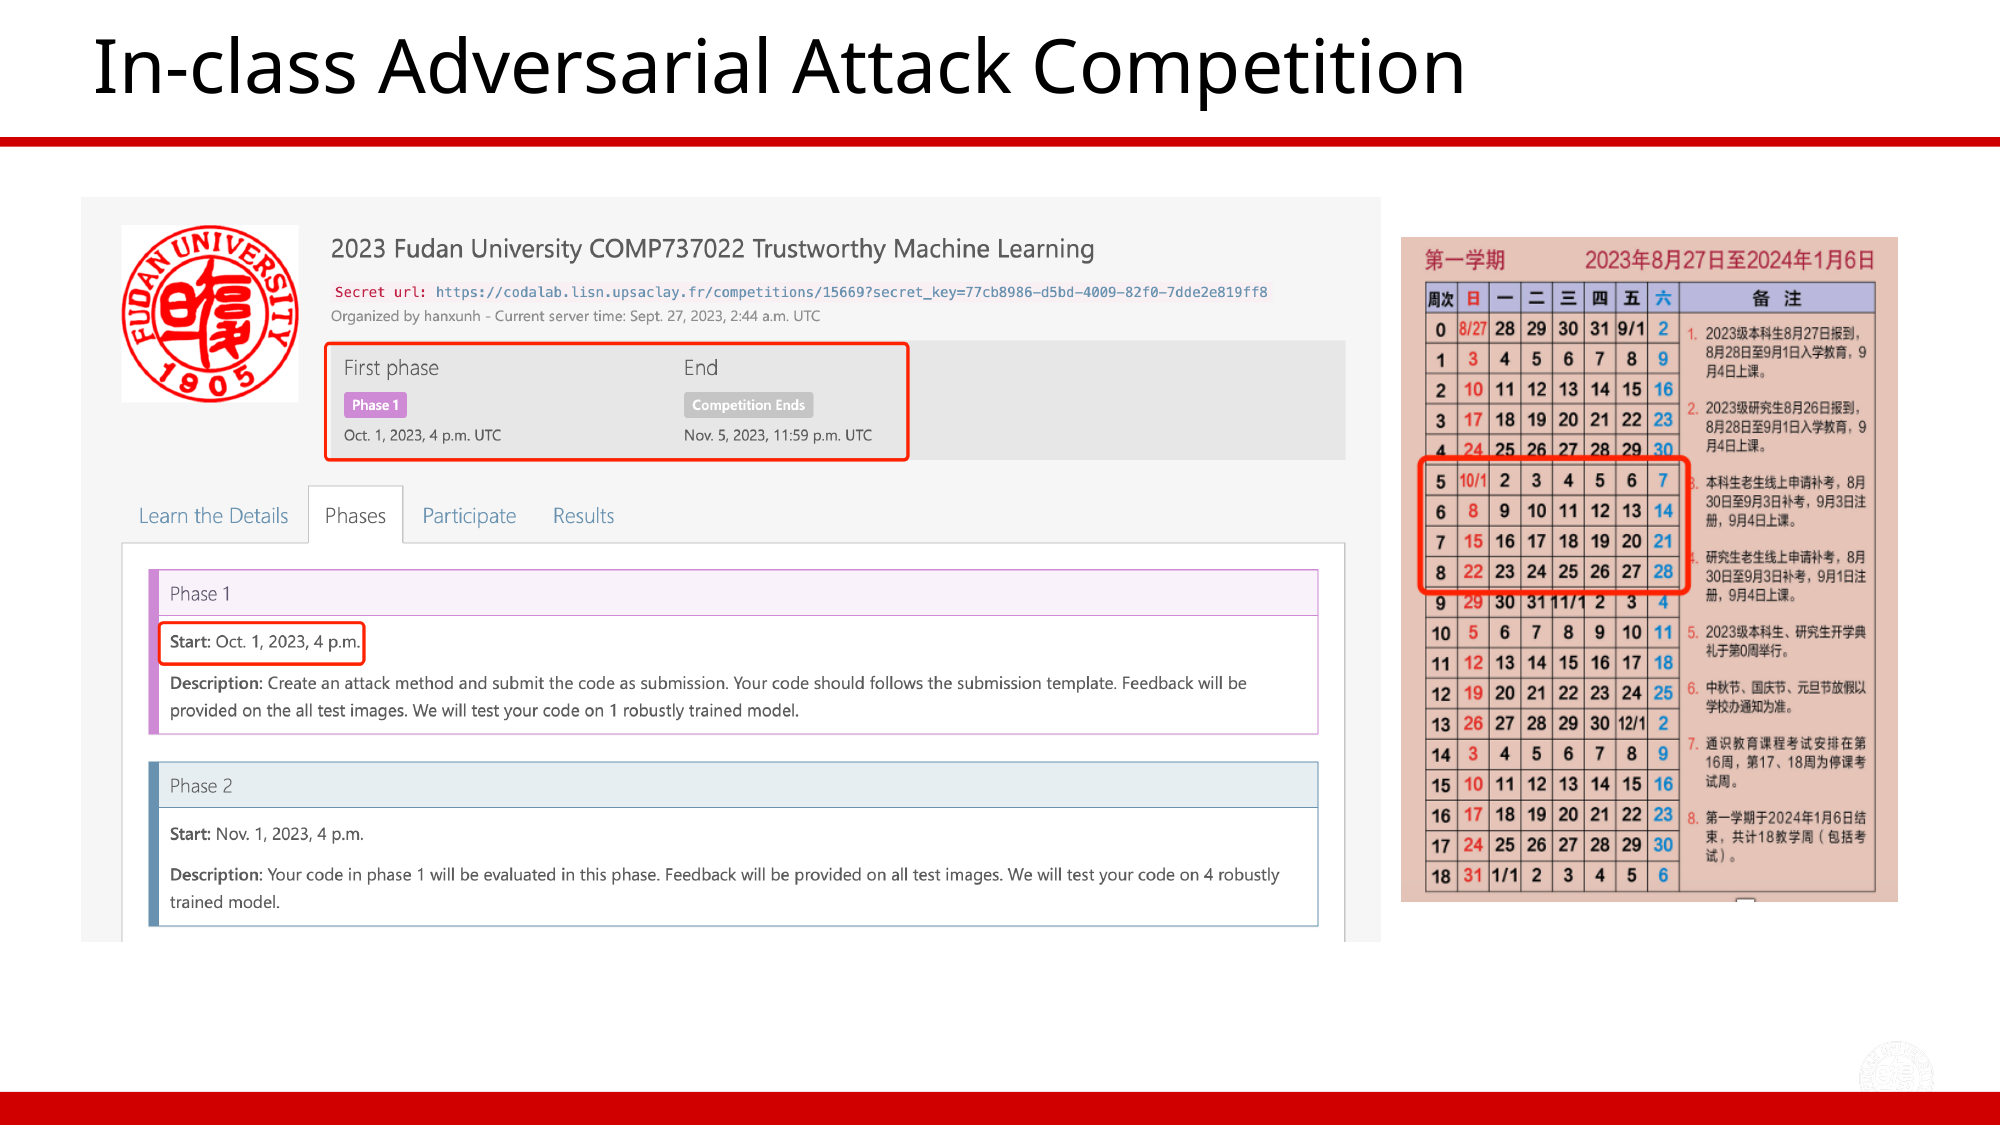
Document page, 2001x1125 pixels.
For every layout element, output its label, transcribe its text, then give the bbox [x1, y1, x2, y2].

title In-class Adversarial Attack Competition [78, 21, 2000, 116]
picture [1401, 237, 1898, 902]
picture [81, 197, 1381, 942]
